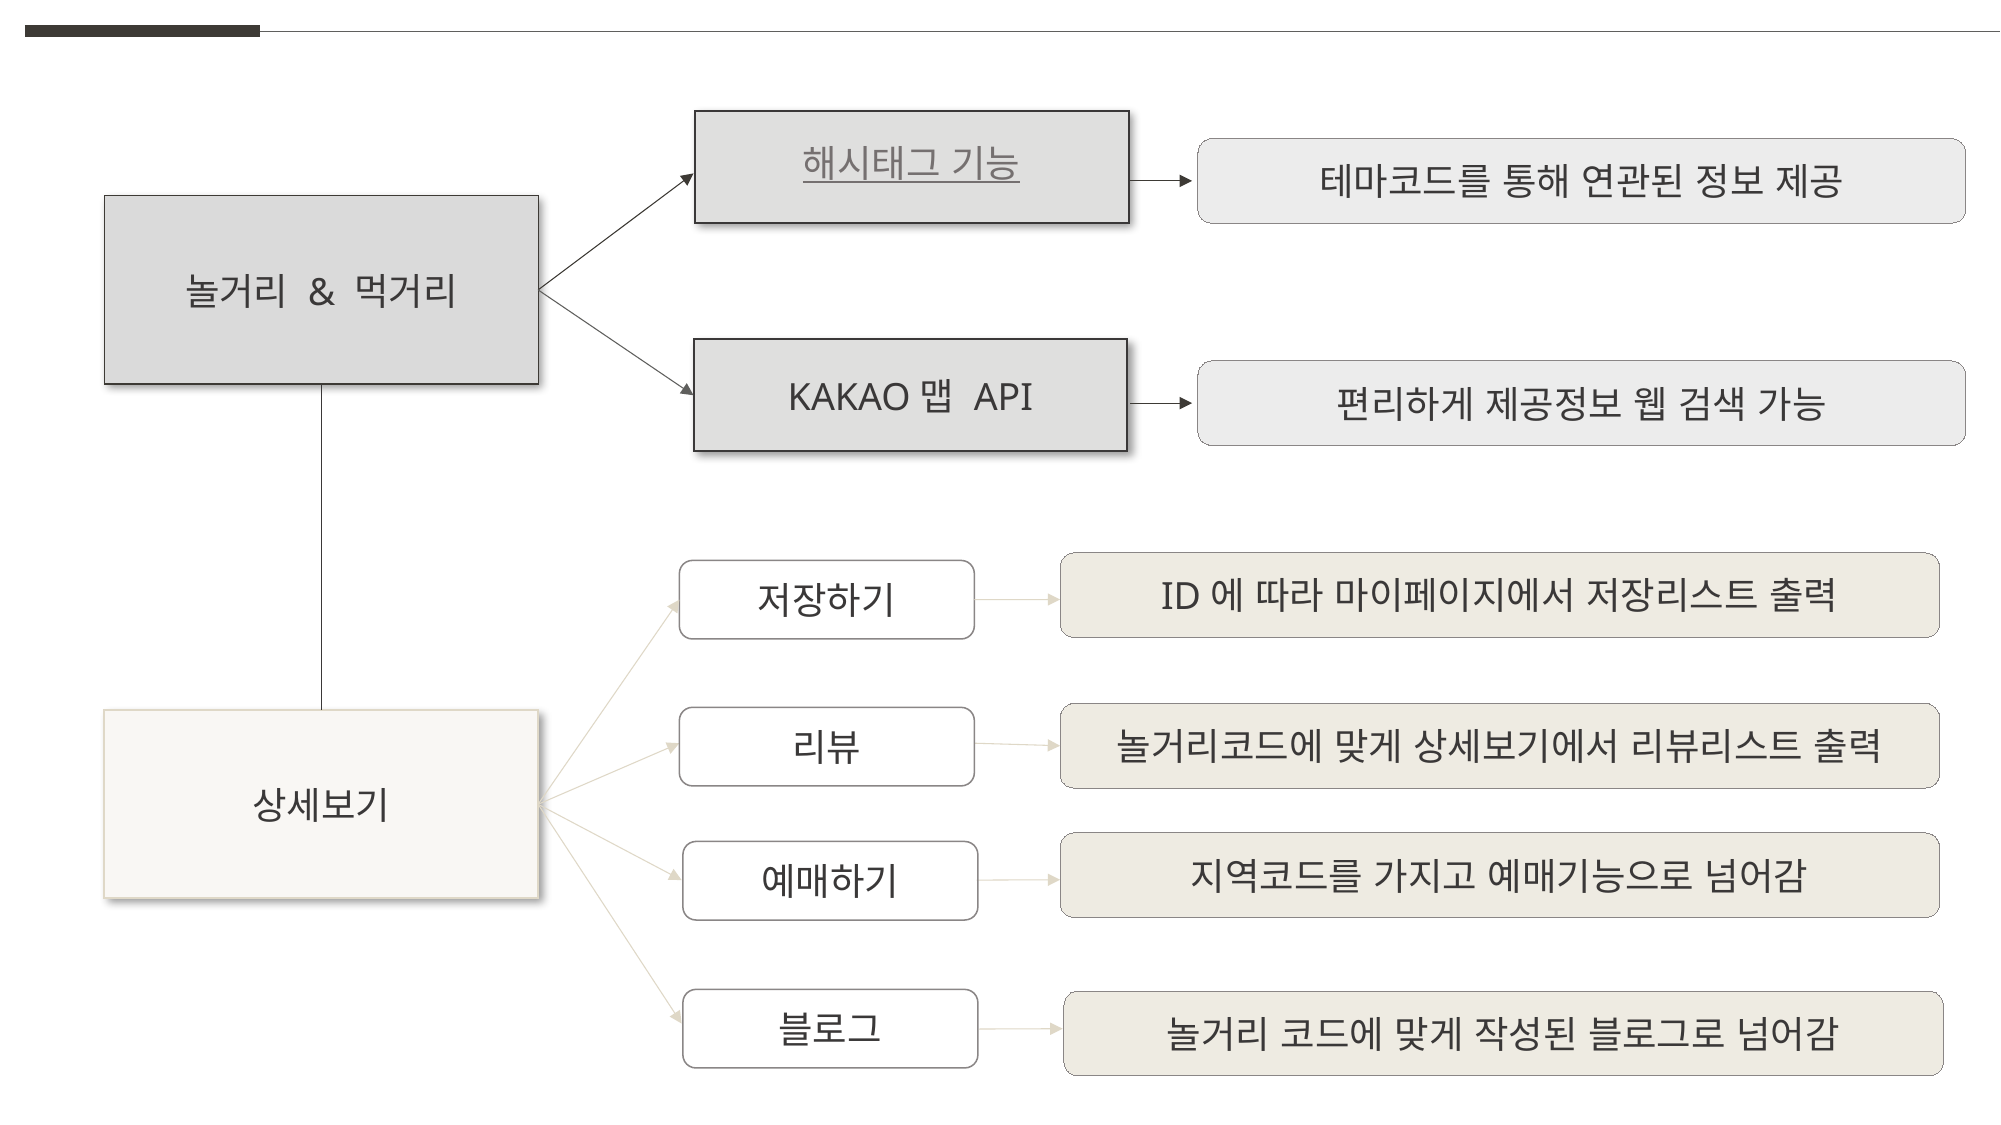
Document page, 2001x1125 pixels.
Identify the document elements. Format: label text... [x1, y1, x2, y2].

text_box 편리하게 제공정보 웹 검색 가능 [1197, 360, 1966, 446]
text_box 리뷰 [680, 707, 975, 786]
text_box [538, 289, 694, 396]
text_box 지역코드를 가지고 예매기능으로 넘어감 [1060, 832, 1940, 918]
text_box 저장하기 [679, 560, 975, 639]
text_box 놀거리 코드에 맞게 작성된 블로그로 넘어감 [1063, 991, 1944, 1076]
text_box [538, 599, 680, 743]
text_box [538, 173, 694, 289]
text_box KAKAO맵 API [693, 338, 1128, 452]
text_box 블로그 [682, 989, 978, 1068]
text_box 해시태그 기능 [694, 110, 1130, 224]
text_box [538, 804, 682, 1024]
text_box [538, 743, 680, 804]
text_box 놀거리 & 먹거리 [104, 195, 538, 385]
text_box 상세보기 [103, 709, 538, 899]
text_box ID에 따라 마이페이지에서 저장리스트 출력 [1060, 552, 1940, 638]
text_box 예매하기 [682, 841, 978, 921]
text_box 테마코드를 통해 연관된 정보 제공 [1197, 138, 1966, 224]
text_box 놀거리코드에 맞게 상세보기에서 리뷰리스트 출력 [1060, 703, 1940, 789]
